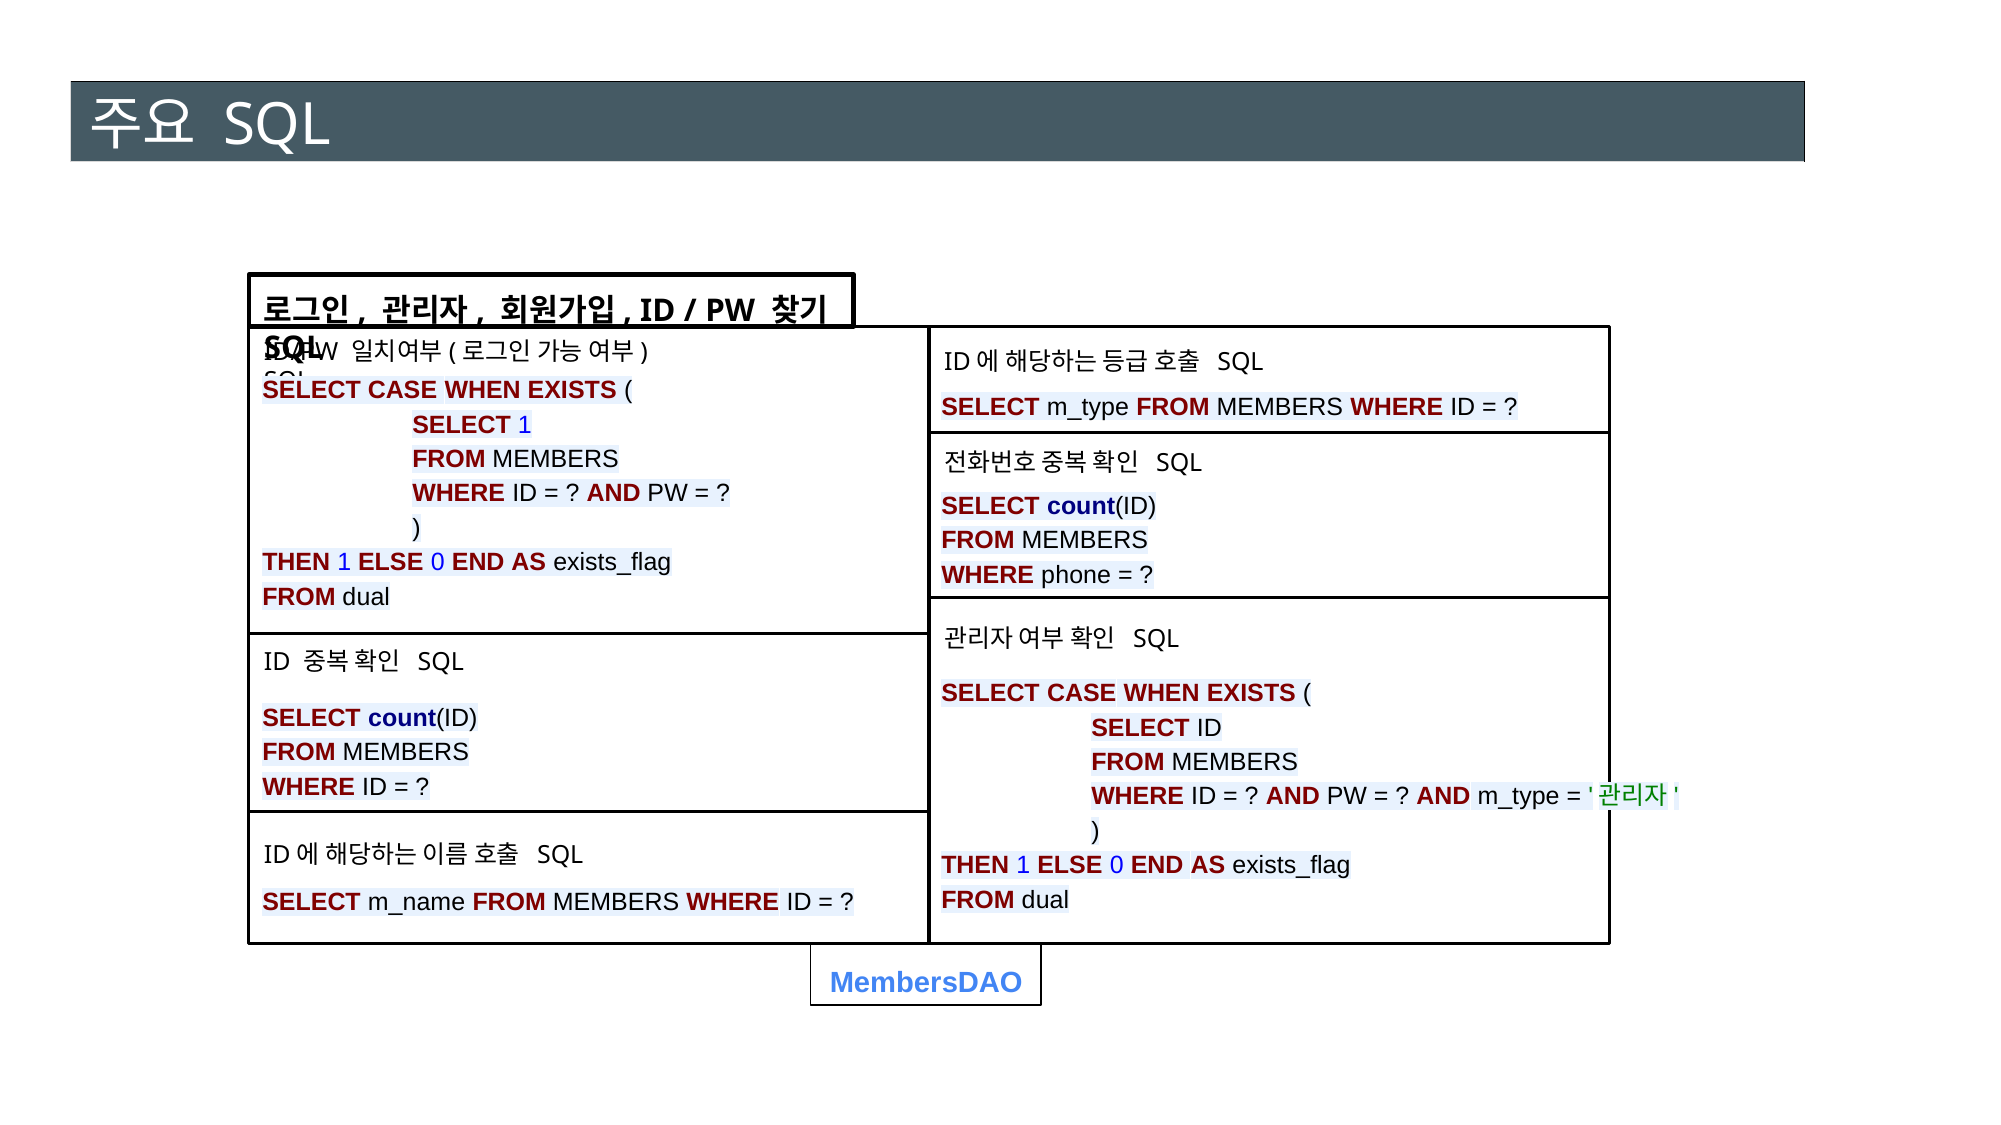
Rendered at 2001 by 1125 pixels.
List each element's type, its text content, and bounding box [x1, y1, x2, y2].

text_box SELECT m_type FROM MEMBERS WHERE ID = ? [922, 370, 1565, 433]
text_box [930, 532, 1610, 598]
text_box SELECT CASE WHEN EXISTS ( SELECT 1 FROM MEMBERS WHERE ID = ? AND PW = ? ) THEN 1 ELSE 0 END AS exists_flag FROM dual [243, 354, 838, 416]
text_box ID/PW 일치여부(로그인 가능 여부) SQL [248, 320, 701, 354]
text_box SELECT count(ID) FROM MEMBERS WHERE phone = ? [922, 470, 1751, 532]
text_box SELECT CASE WHEN EXISTS ( SELECT ID FROM MEMBERS WHERE ID = ? AND PW = ? AND m_type = '관리자' ) THEN 1 ELSE 0 END AS exists_flag FROM dual [922, 657, 1751, 719]
text_box ID 중복 확인 SQL [248, 630, 658, 673]
text_box 관리자 여부 확인 SQL [929, 607, 1338, 650]
text_box ID에 해당하는 이름 호출 SQL [248, 823, 658, 866]
text_box [930, 719, 1610, 944]
text_box 전화번호 중복 확인 SQL [929, 433, 1338, 470]
text_box MembersDAO [810, 943, 1042, 1005]
text_box [930, 598, 1610, 657]
text_box [248, 326, 930, 634]
text_box ID에 해당하는 등급 호출 SQL [929, 330, 1338, 370]
text_box SELECT count(ID) FROM MEMBERS WHERE ID = ? [243, 681, 1072, 744]
text_box [248, 634, 930, 681]
text_box 로그인, 관리자, 회원가입, ID / PW 찾기 SQL [248, 274, 854, 327]
text_box [930, 326, 1610, 433]
text_box [248, 744, 930, 812]
text_box [248, 812, 930, 944]
text_box [1338, 433, 1610, 470]
text_box SELECT m_name FROM MEMBERS WHERE ID = ? [243, 866, 897, 928]
title 주요 SQL [74, 71, 1949, 172]
